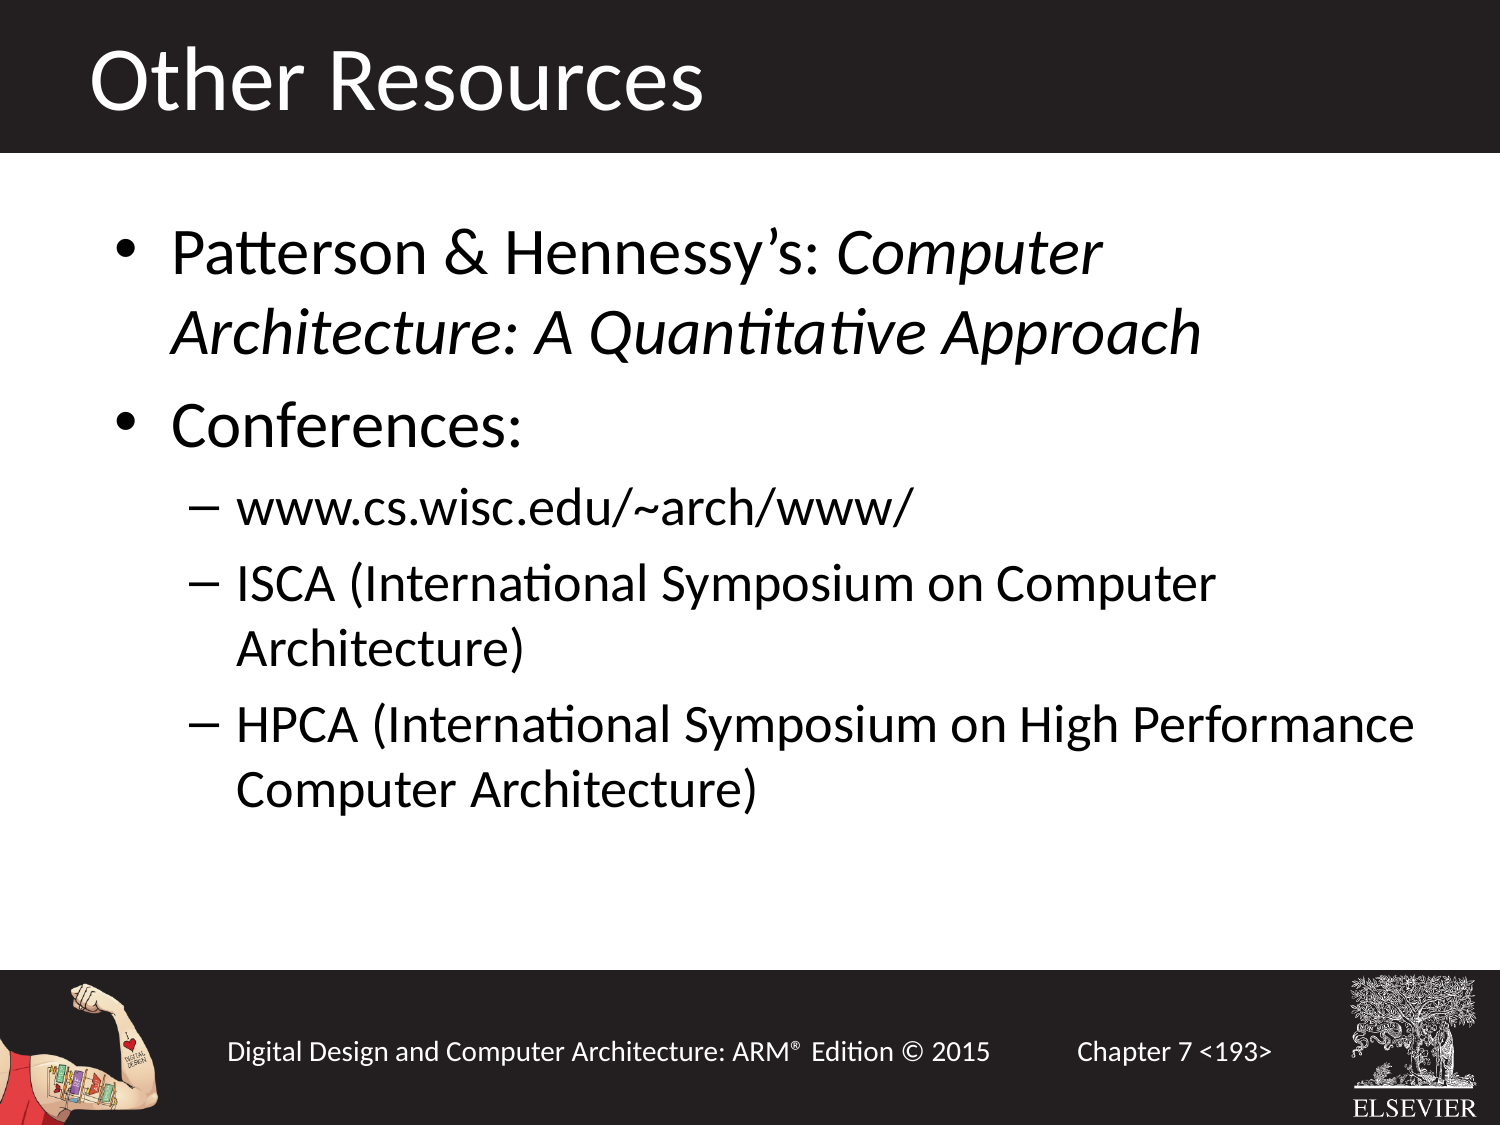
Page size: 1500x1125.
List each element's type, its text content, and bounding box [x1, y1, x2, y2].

list Patterson & Hennessy’s: Computer Architecture: A Quantitative Approach Conferences: www.cs.wisc.edu/~arch/www/ ISCA (International Symposium on Computer Architecture) HPCA (International Symposium on High Performance Computer Architecture) [99, 200, 1463, 943]
text_box Other Resources [75, 11, 1375, 136]
picture [1350, 974, 1477, 1117]
picture [0, 979, 163, 1125]
